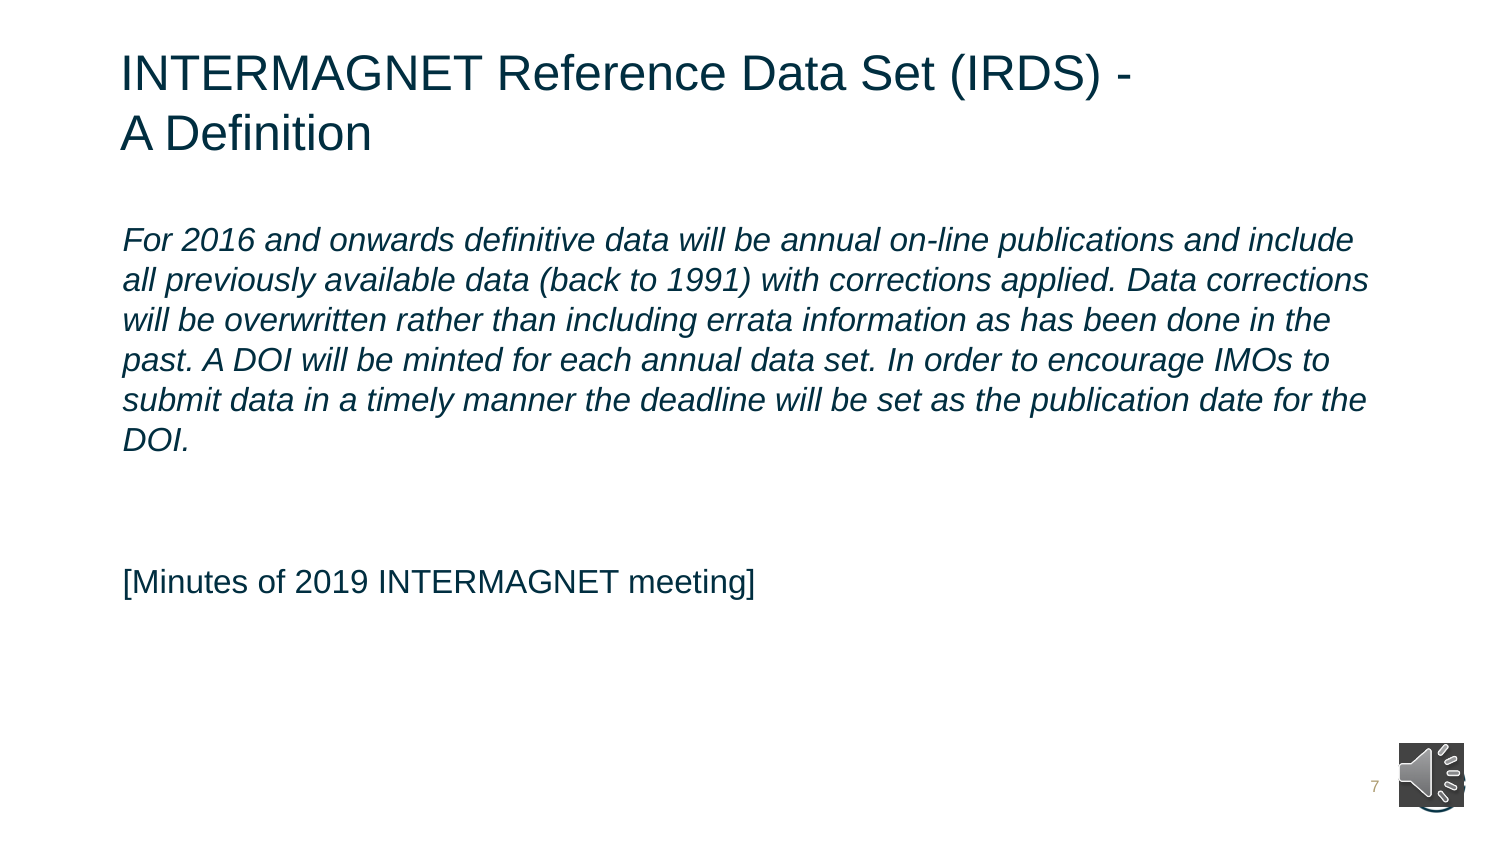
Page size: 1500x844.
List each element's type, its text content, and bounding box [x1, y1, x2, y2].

list For 2016 and onwards definitive data will be annual on-line publications and include all previously available data (back to 1991) with corrections applied. Data corrections will be overwritten rather than including errata information as has been done in the past. A DOI will be minted for each annual data set. In order to encourage IMOs to submit data in a timely manner the deadline will be set as the publication date for the DOI. [Minutes of 2019 INTERMAGNET meeting] [106, 210, 1395, 738]
picture [1397, 741, 1467, 814]
slide_number 7 [1319, 768, 1394, 814]
title INTERMAGNET Reference Data Set (IRDS) - A Definition [105, 32, 1395, 174]
